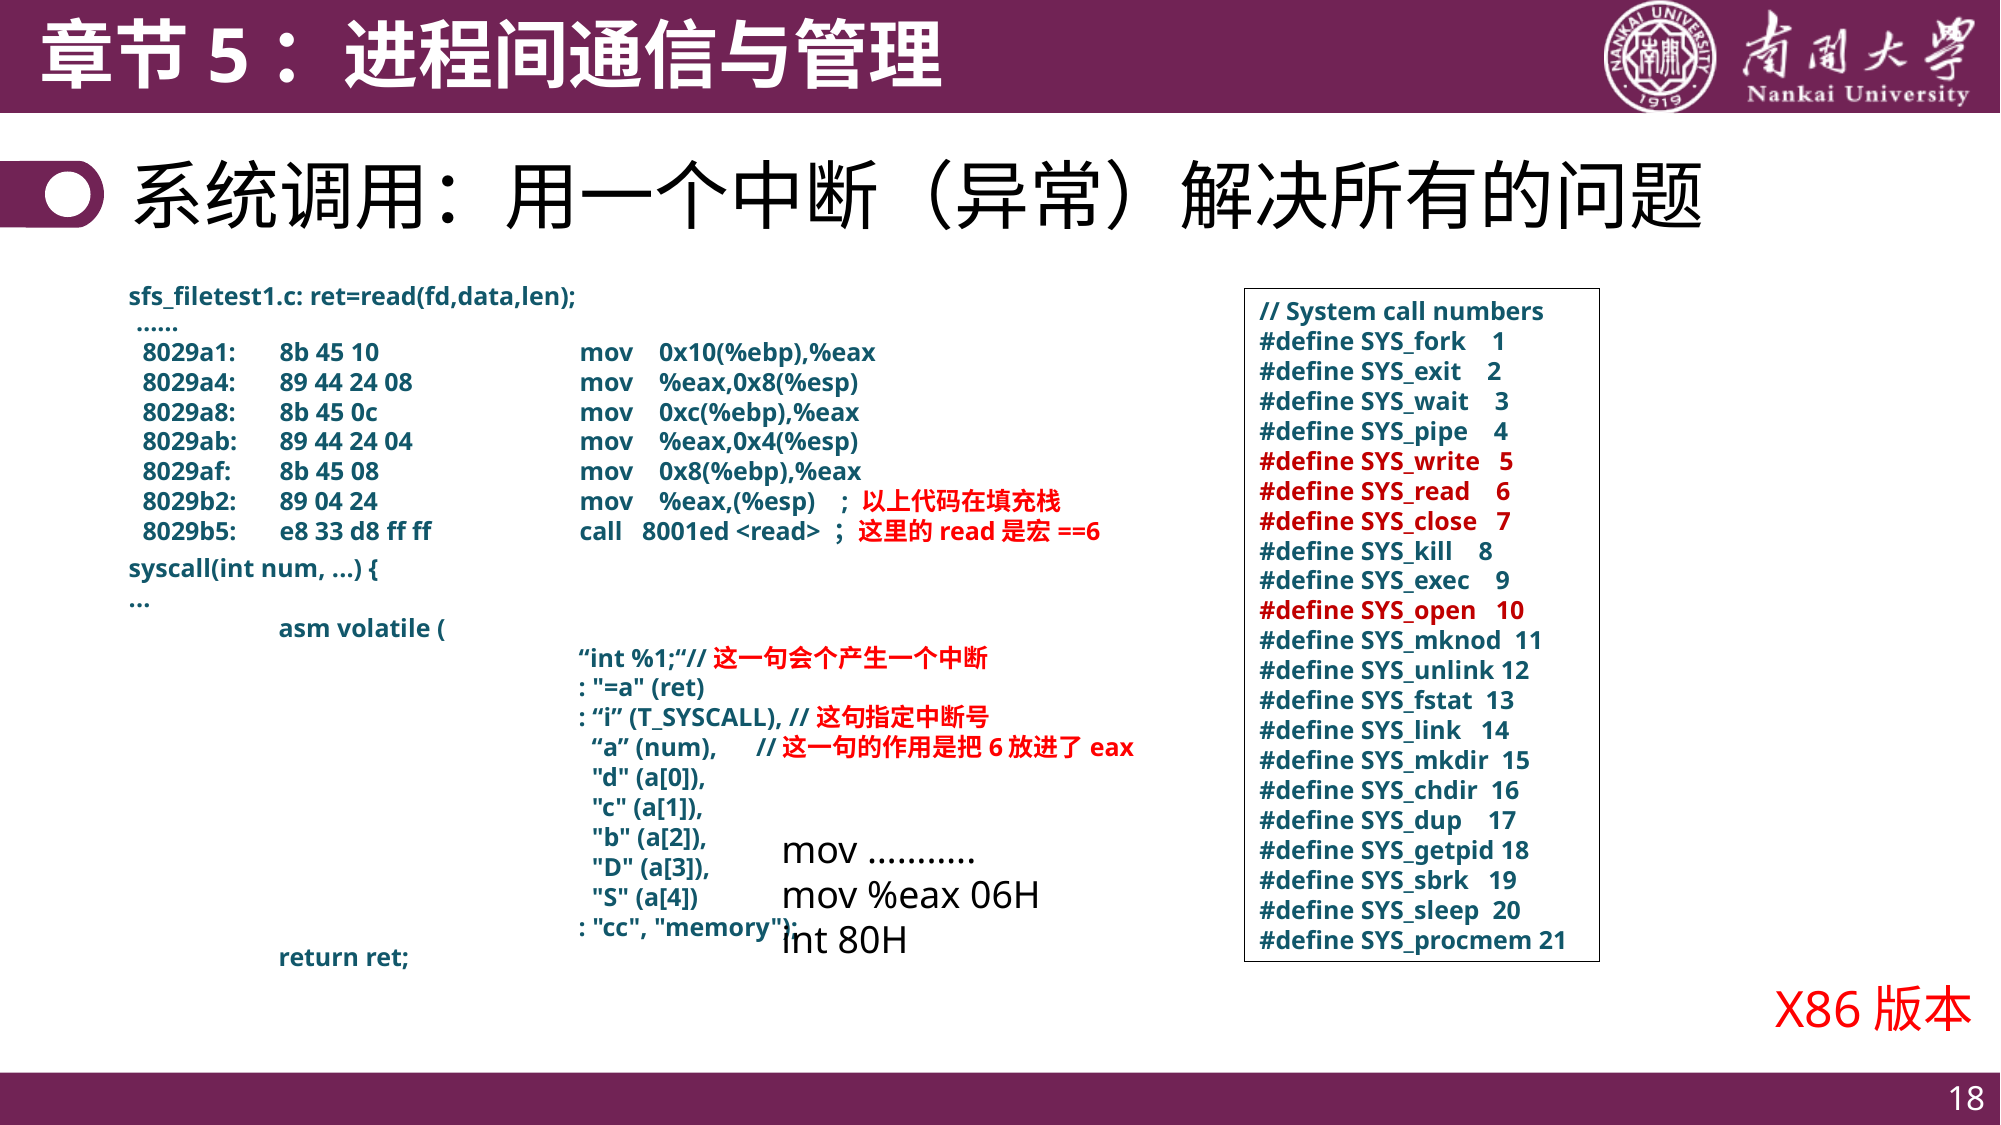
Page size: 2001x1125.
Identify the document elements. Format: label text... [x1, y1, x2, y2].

text_box mov ……….. mov %eax 06H int 80H [766, 818, 1384, 968]
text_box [113, 272, 1231, 557]
text_box X86版本 [1760, 969, 2000, 1045]
text_box syscall(int num, ...) { ... asm volatile ( “int %1;“//这一句会个产生一个中断 : "=a" (ret) : “i” (T_SYSCALL), //这句指定中断号 “a” (num), //这一句的作用是把6放进了eax "d" (a[0]), "c" (a[1]), "b" (a[2]), "D" (a[3]), "S" (a[4]) : "cc", "memory"); return ret; [114, 544, 1253, 1009]
slide_number 18 [1533, 1074, 2000, 1125]
title 系统调用：用一个中断（异常）解决所有的问题 [114, 143, 1886, 255]
picture [1604, 0, 2001, 118]
text_box // System call numbers #define SYS_fork 1 #define SYS_exit 2 #define SYS_wait 3 #define SYS_pipe 4 #define SYS_write 5 #define SYS_read 6 #define SYS_close 7 #define SYS_kill 8 #define SYS_exec 9 #define SYS_open 10 #define SYS_mknod 11 #define SYS_unlink 12 #define SYS_fstat 13 #define SYS_link 14 #define SYS_mkdir 15 #define SYS_chdir 16 #define SYS_dup 17 #define SYS_getpid 18 #define SYS_sbrk 19 #define SYS_sleep 20 #define SYS_procmem 21 [1244, 288, 1600, 962]
